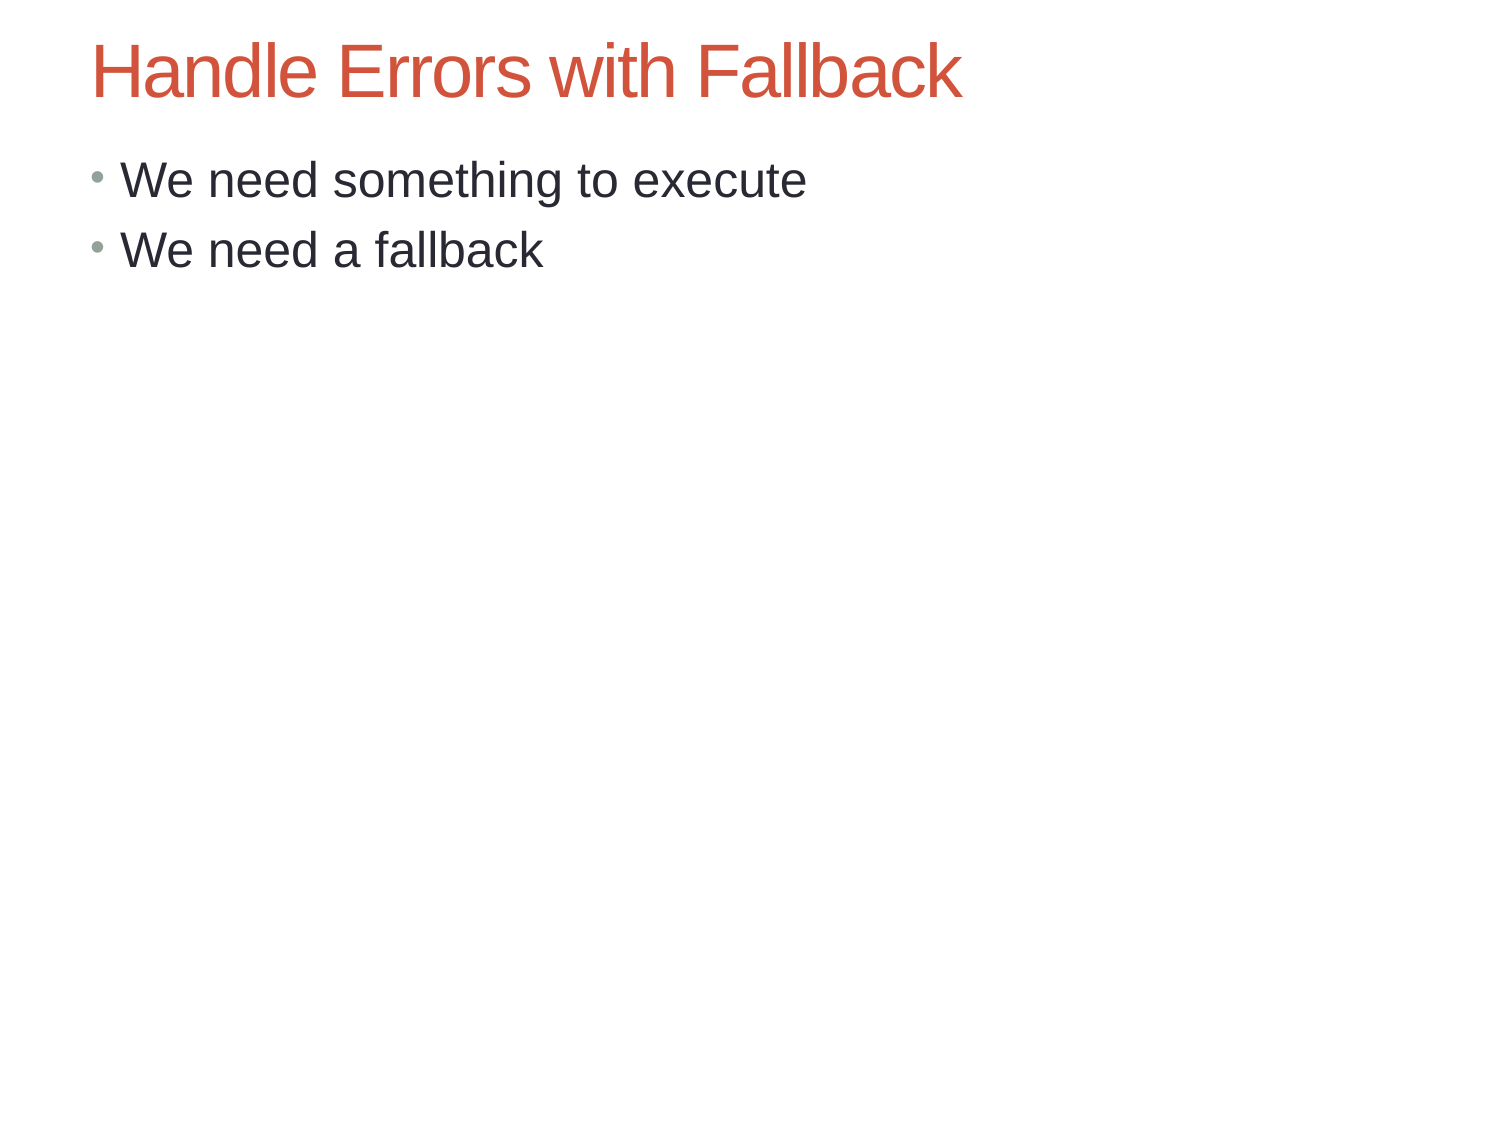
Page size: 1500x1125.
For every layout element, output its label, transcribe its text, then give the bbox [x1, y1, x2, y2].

title Handle Errors with Fallback [75, 14, 1425, 121]
list We need something to execute We need a fallback [75, 139, 1425, 1063]
